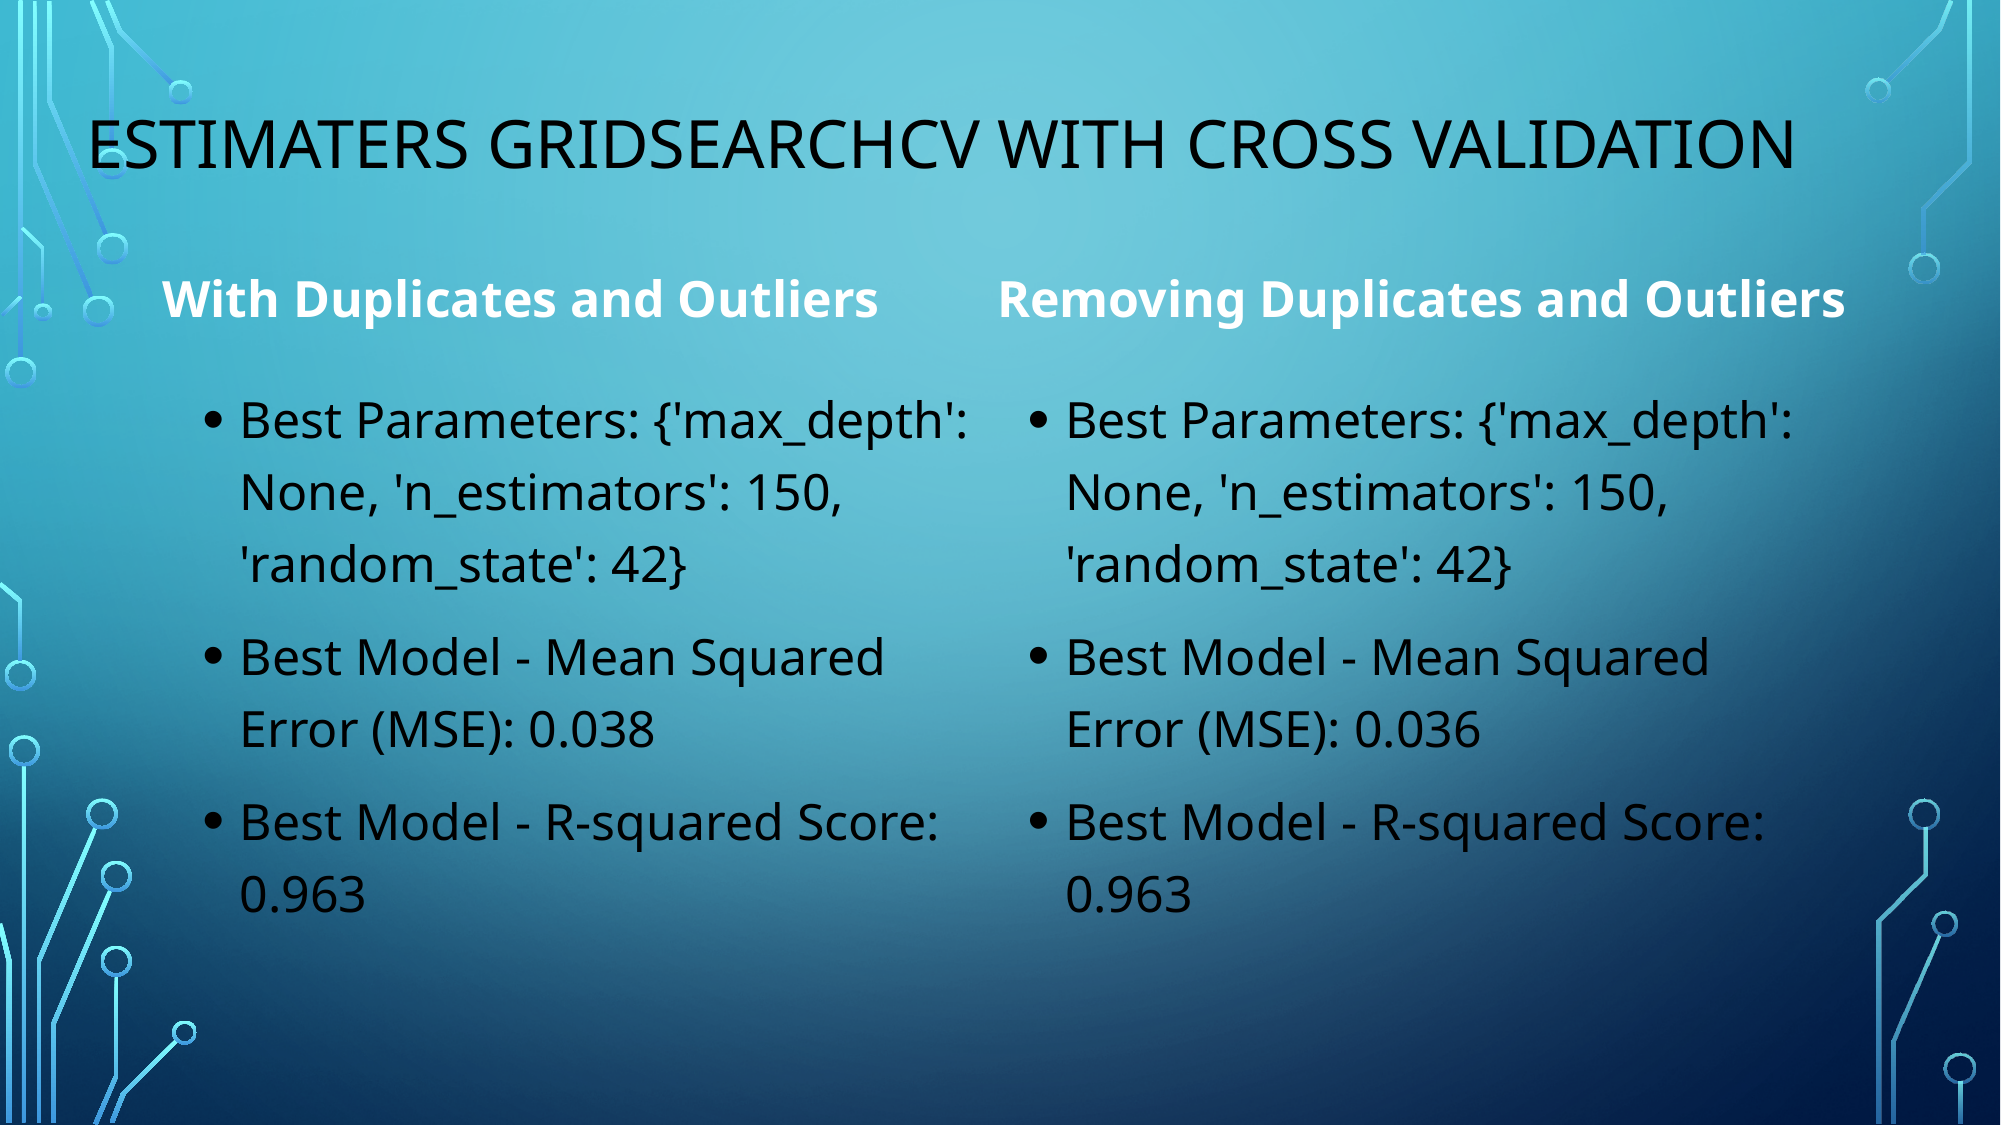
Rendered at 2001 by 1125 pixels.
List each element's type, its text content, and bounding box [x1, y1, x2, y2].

list Best Parameters: {'max_depth': None, 'n_estimators': 150, 'random_state': 42} Best Model - Mean Squared Error (MSE): 0.036 Best Model - R-squared Score: 0.963 [1012, 369, 1813, 950]
title Estimaters GridSearchCV with cross validation [70, 80, 2000, 213]
text_box With Duplicates and Outliers [147, 260, 895, 336]
text_box Removing Duplicates and Outliers [982, 260, 1862, 336]
list Best Parameters: {'max_depth': None, 'n_estimators': 150, 'random_state': 42} Best Model - Mean Squared Error (MSE): 0.038 Best Model - R-squared Score: 0.963 [187, 369, 988, 950]
